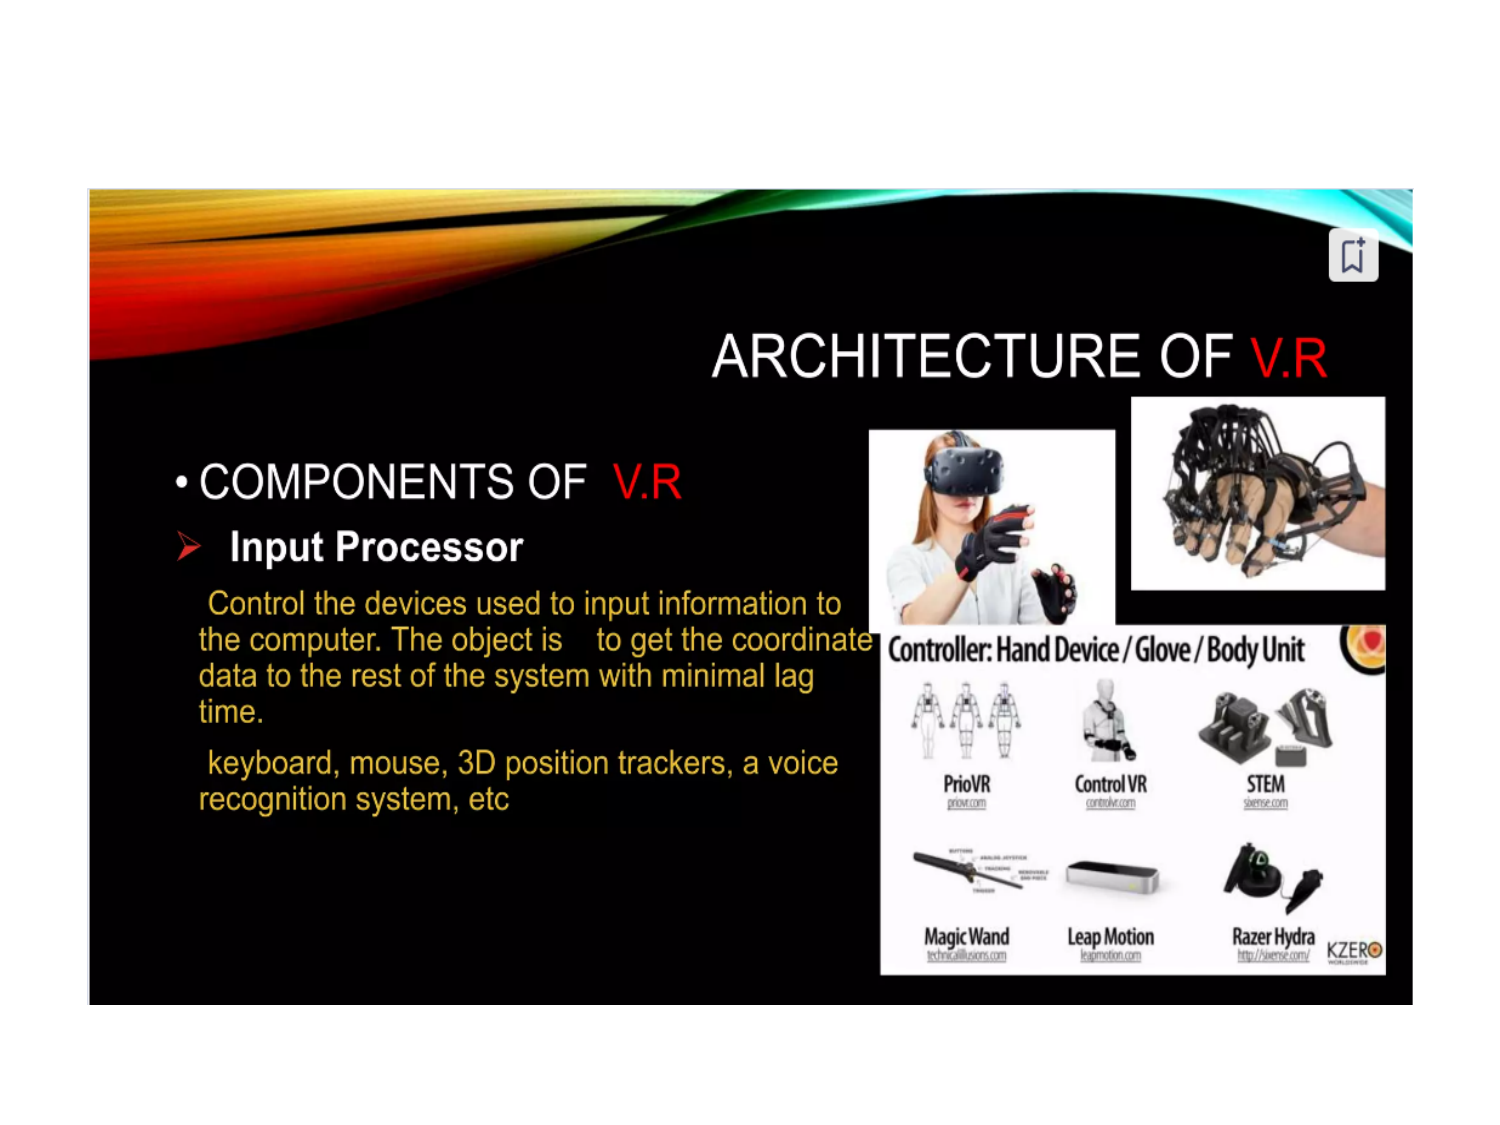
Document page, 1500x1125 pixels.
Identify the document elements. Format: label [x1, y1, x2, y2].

list [86, 187, 1414, 1006]
